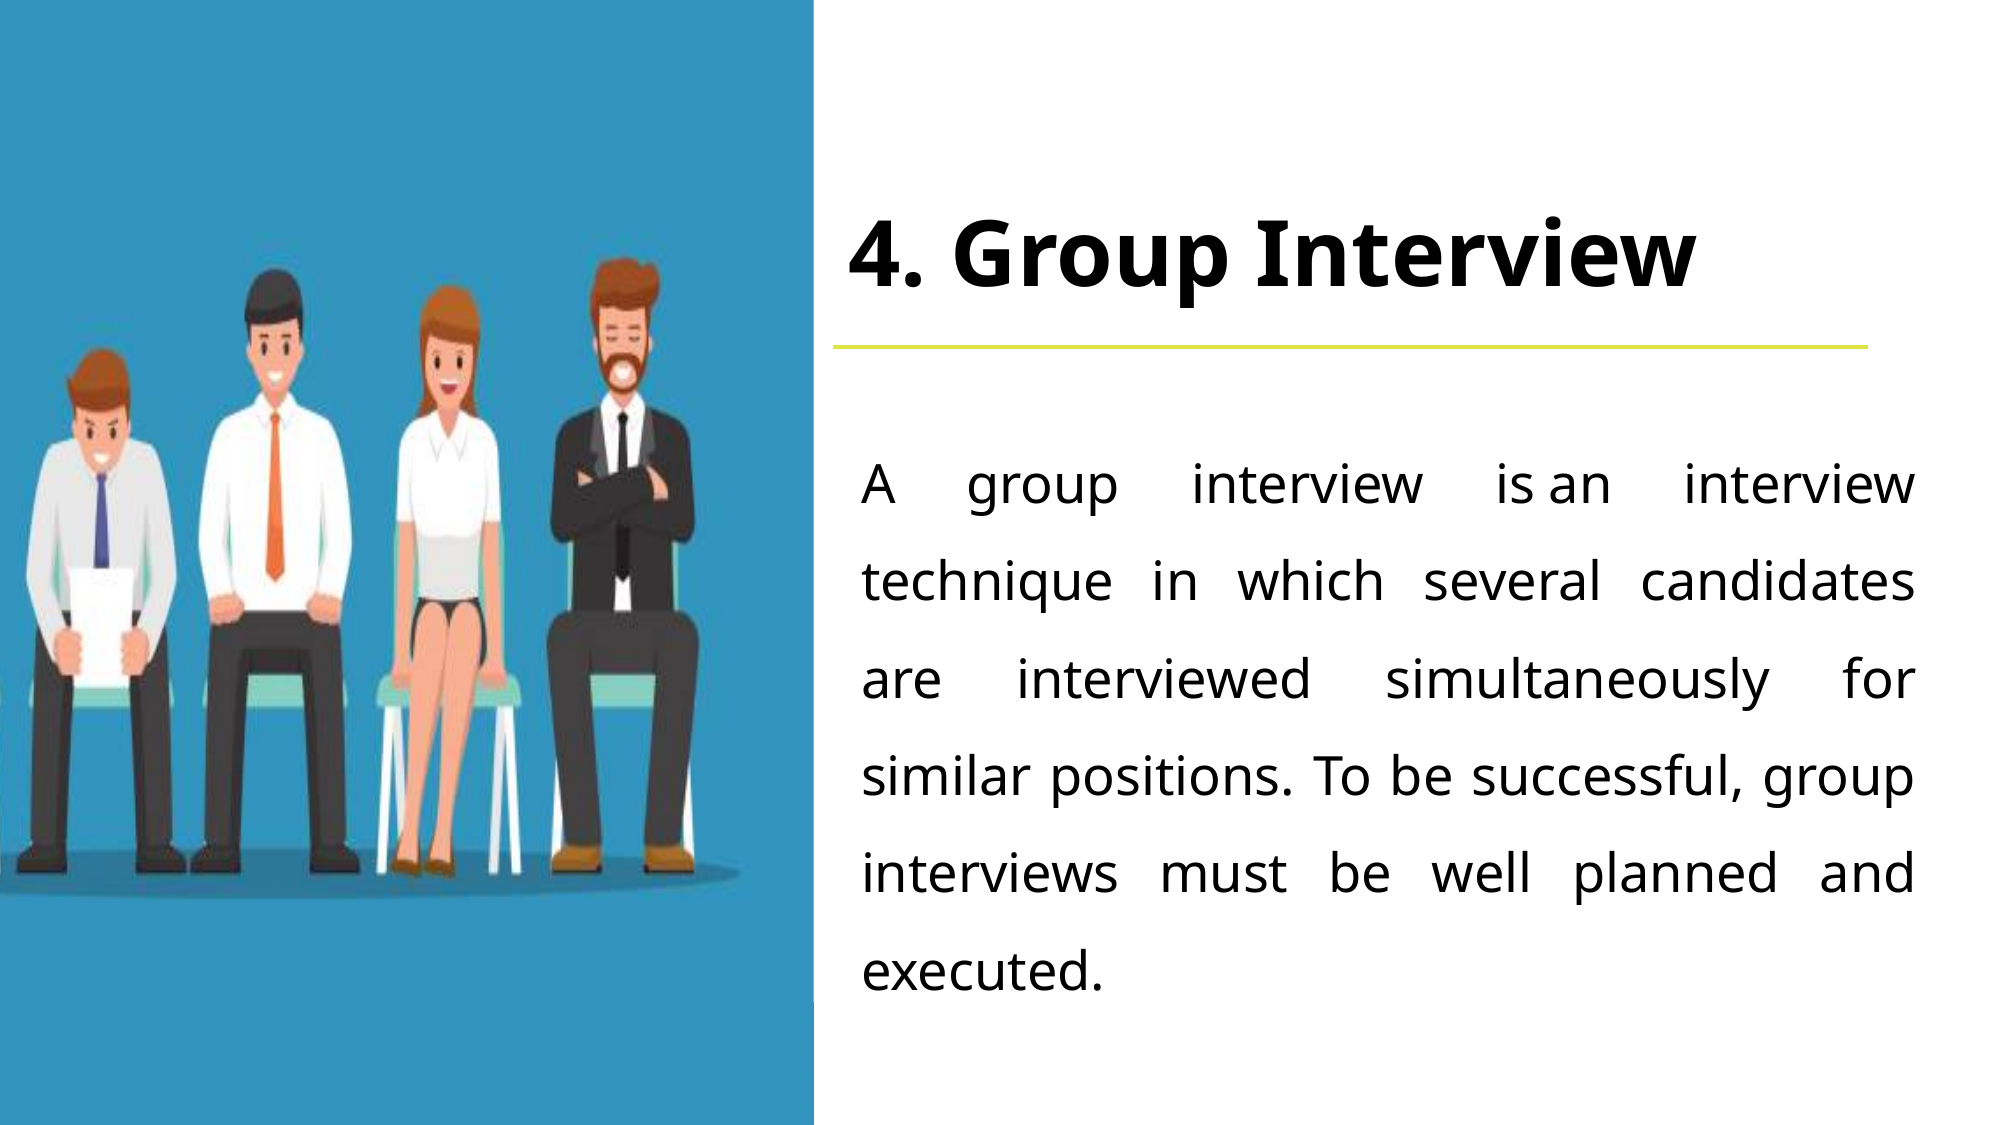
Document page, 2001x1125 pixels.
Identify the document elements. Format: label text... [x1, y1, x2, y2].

title 4. Group Interview [833, 184, 1895, 315]
list A group interview is an interview technique in which several candidates are interviewed simultaneously for similar positions. To be successful, group interviews must be well planned and executed. [845, 409, 1932, 1010]
picture [0, 0, 814, 1125]
